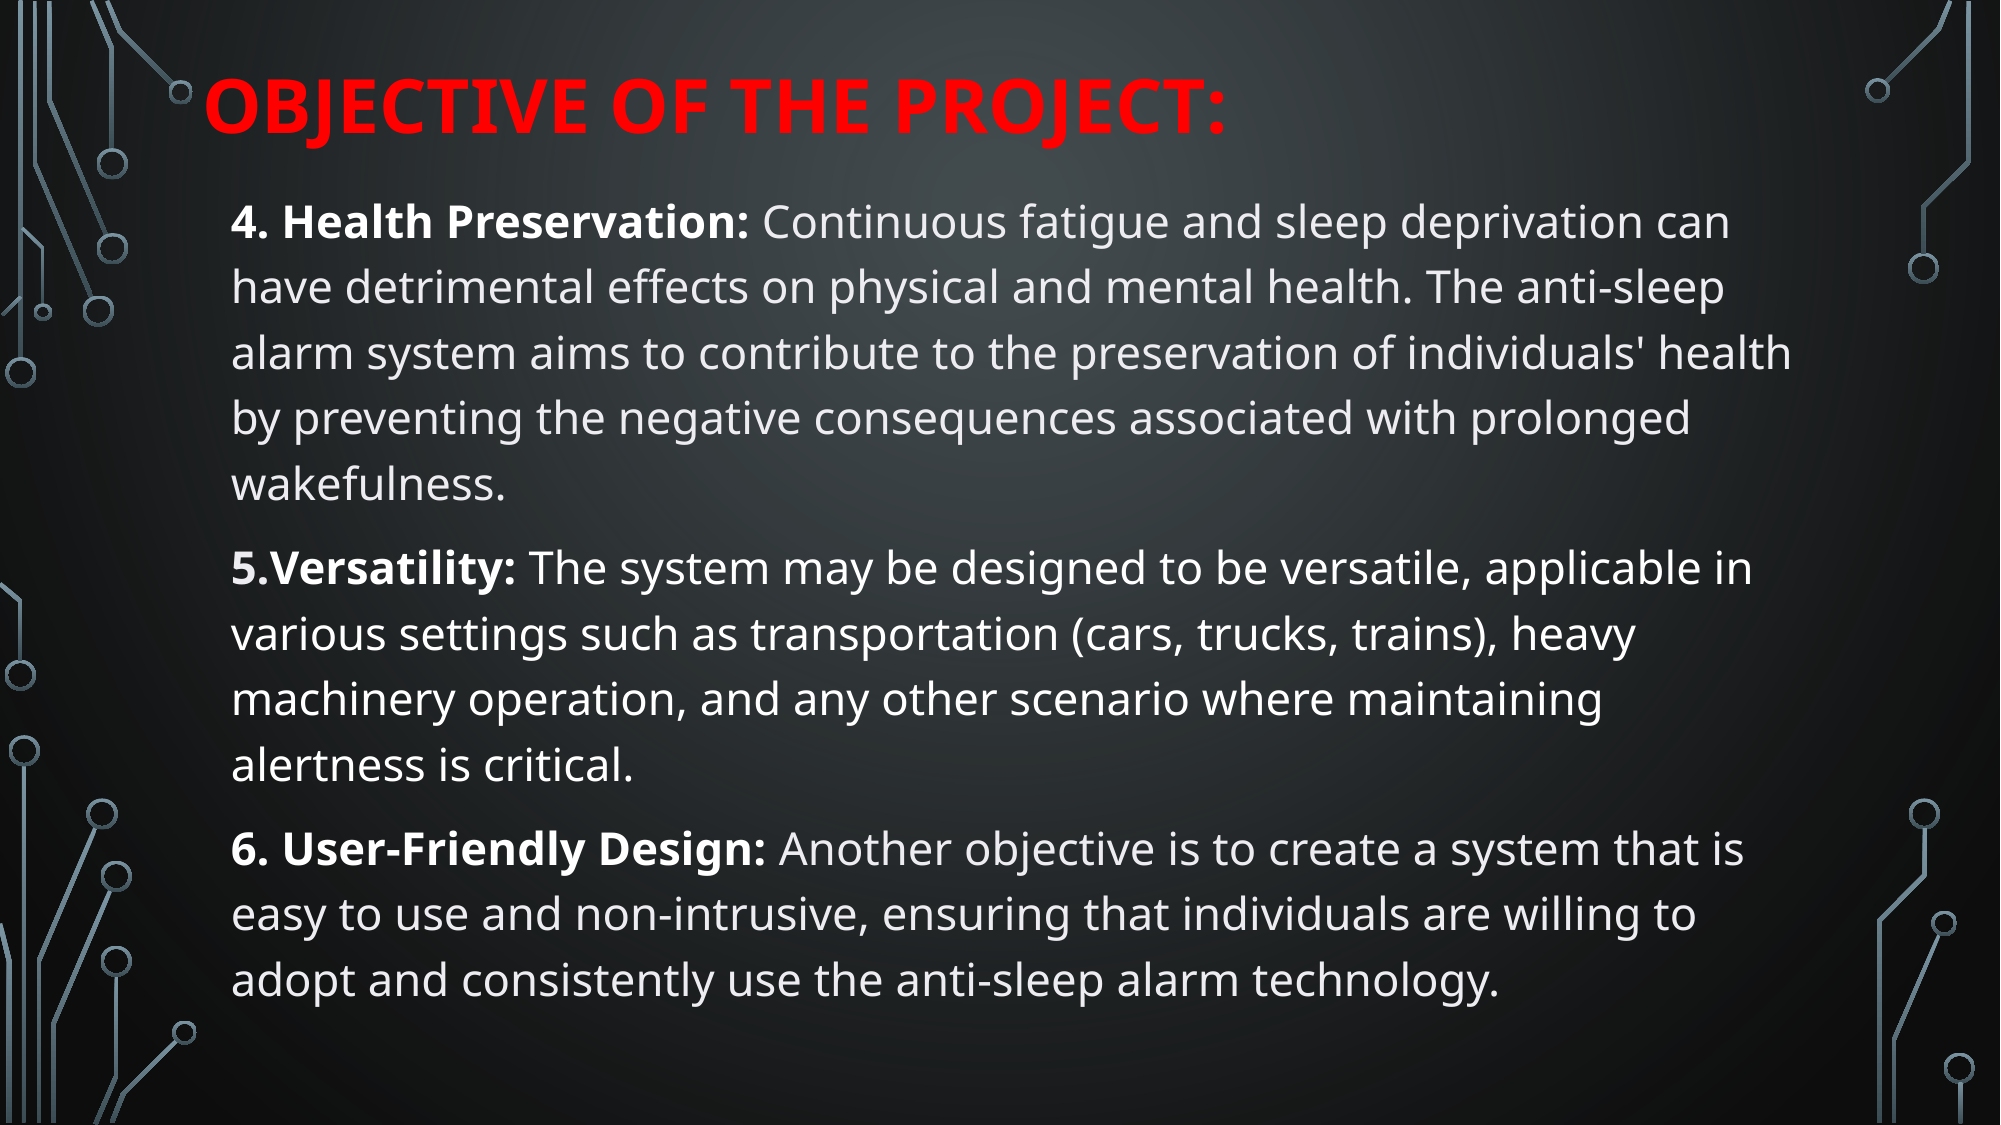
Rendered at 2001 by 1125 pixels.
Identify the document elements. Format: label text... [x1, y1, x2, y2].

title Objective of the project: [187, 44, 1813, 175]
list 4. Health Preservation: Continuous fatigue and sleep deprivation can have detrimental effects on physical and mental health. The anti-sleep alarm system aims to contribute to the preservation of individuals' health by preventing the negative consequences associated with prolonged wakefulness. 5.Versatility: The system may be designed to be versatile, applicable in various settings such as transportation (cars, trucks, trains), heavy machinery operation, and any other scenario where maintaining alertness is critical. 6. User-Friendly Design: Another objective is to create a system that is easy to use and non-intrusive, ensuring that individuals are willing to adopt and consistently use the anti-sleep alarm technology. [215, 174, 1813, 1081]
